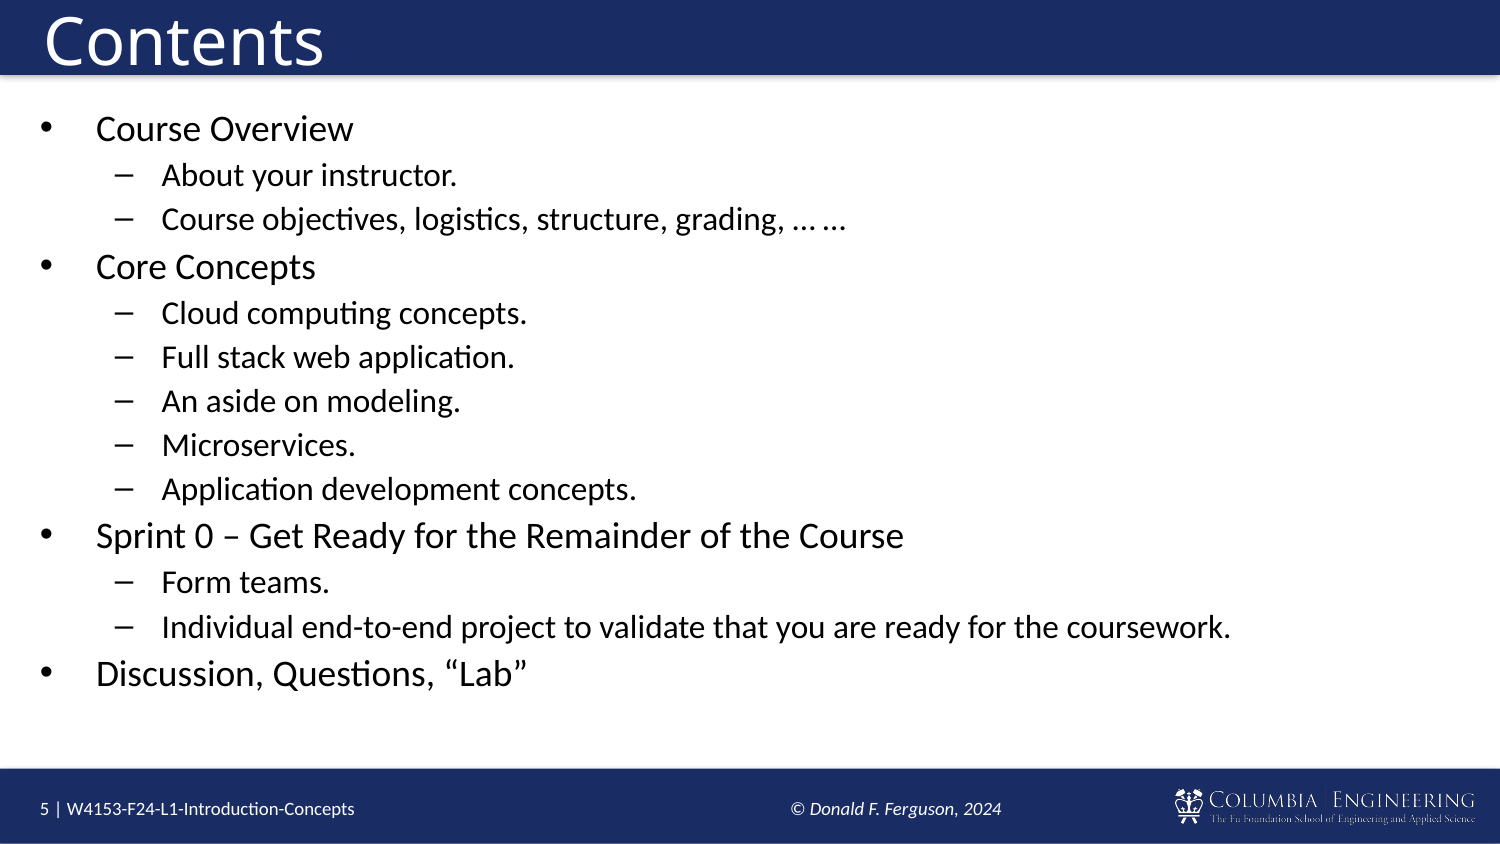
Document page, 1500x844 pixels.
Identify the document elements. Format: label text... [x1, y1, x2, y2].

list Course Overview About your instructor. Course objectives, logistics, structure, grading, … … Core Concepts Cloud computing concepts. Full stack web application. An aside on modeling. Microservices. Application development concepts. Sprint 0 – Get Ready for the Remainder of the Course Form teams. Individual end-to-end project to validate that you are ready for the coursework. Discussion, Questions, “Lab” [24, 96, 1475, 760]
title Contents [28, 0, 1450, 73]
